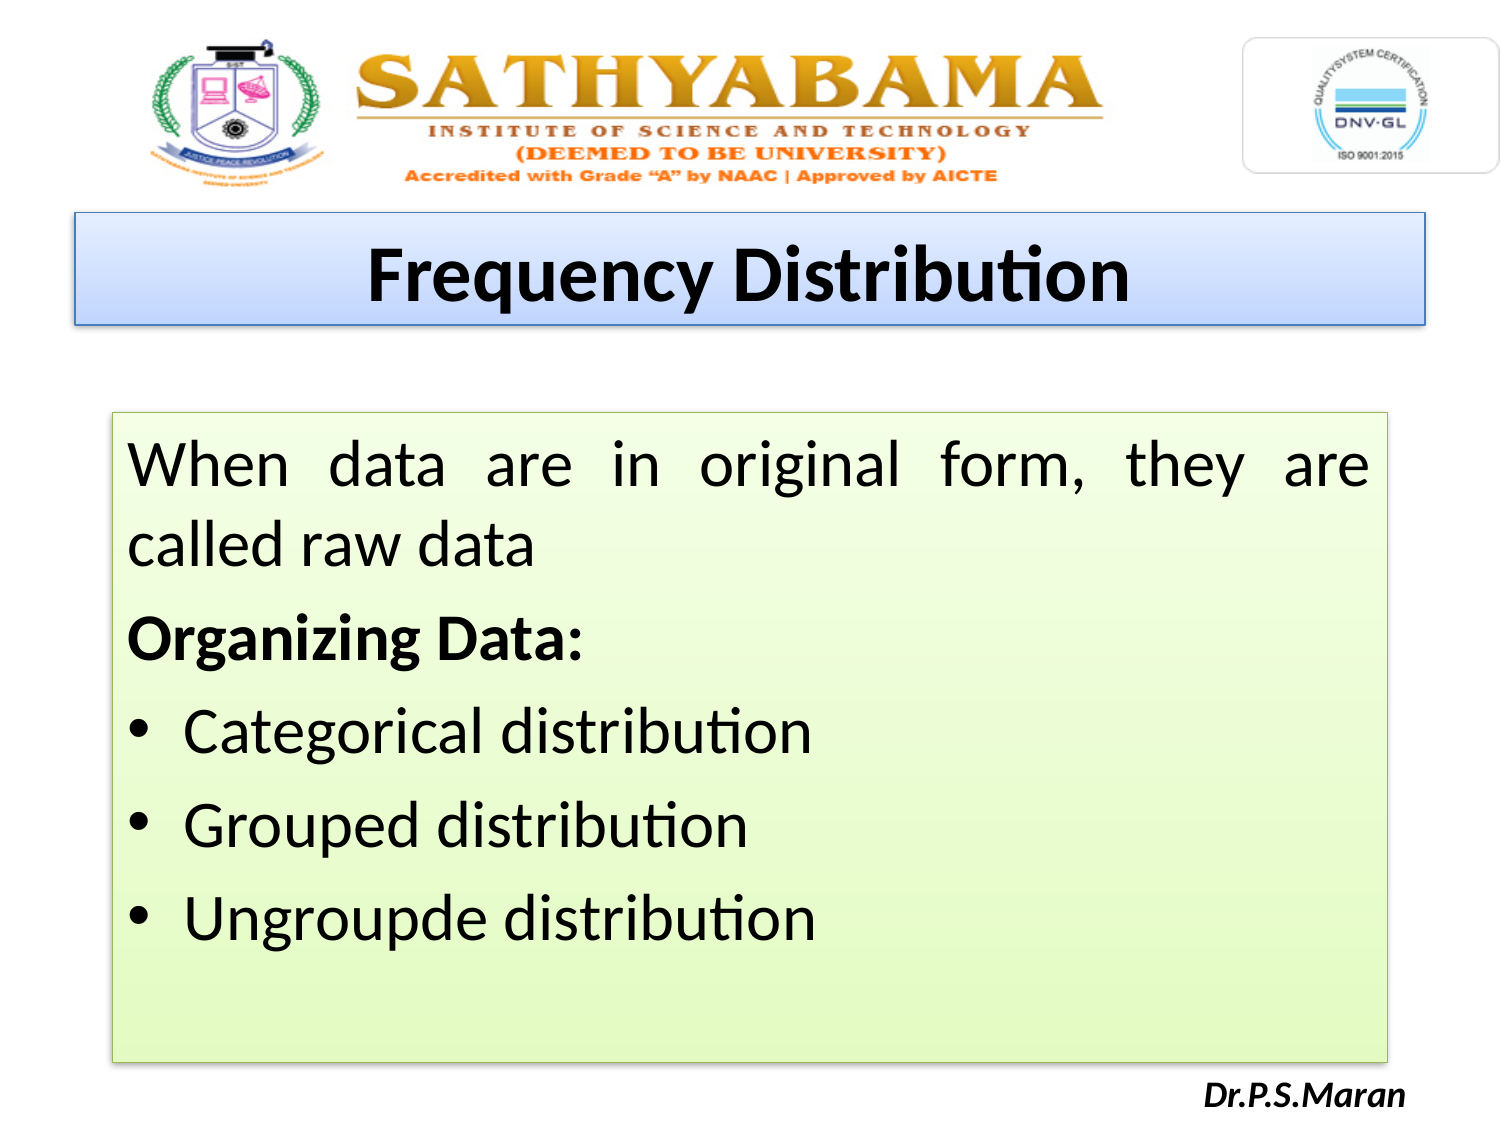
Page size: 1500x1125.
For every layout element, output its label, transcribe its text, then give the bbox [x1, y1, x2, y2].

text_box When data are in original form, they are called raw data Organizing Data: Categorical distribution Grouped distribution Ungroupde distribution [112, 412, 1388, 1063]
picture [137, 37, 1238, 188]
picture [1242, 37, 1500, 174]
text_box Frequency Distribution [74, 212, 1426, 326]
